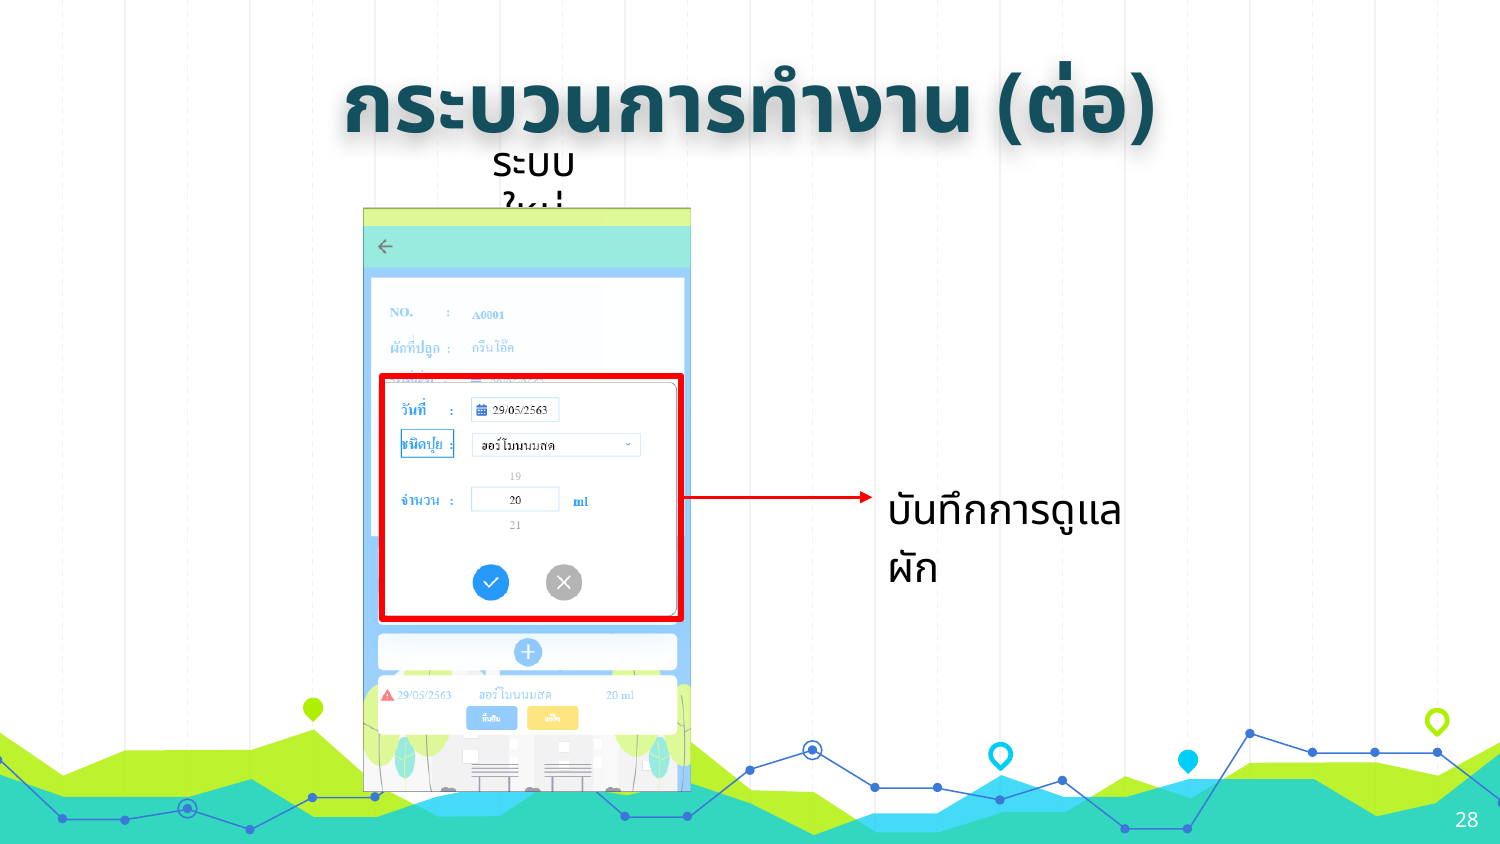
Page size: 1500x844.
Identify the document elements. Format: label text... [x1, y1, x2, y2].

text_box ระบบใหม่ [448, 147, 621, 205]
picture [362, 207, 691, 792]
text_box กระบวนการทำงาน (ต่อ) [149, 51, 1350, 148]
text_box บันทึกการดูแลผัก [872, 460, 1172, 534]
slide_number 28 [1403, 791, 1494, 844]
